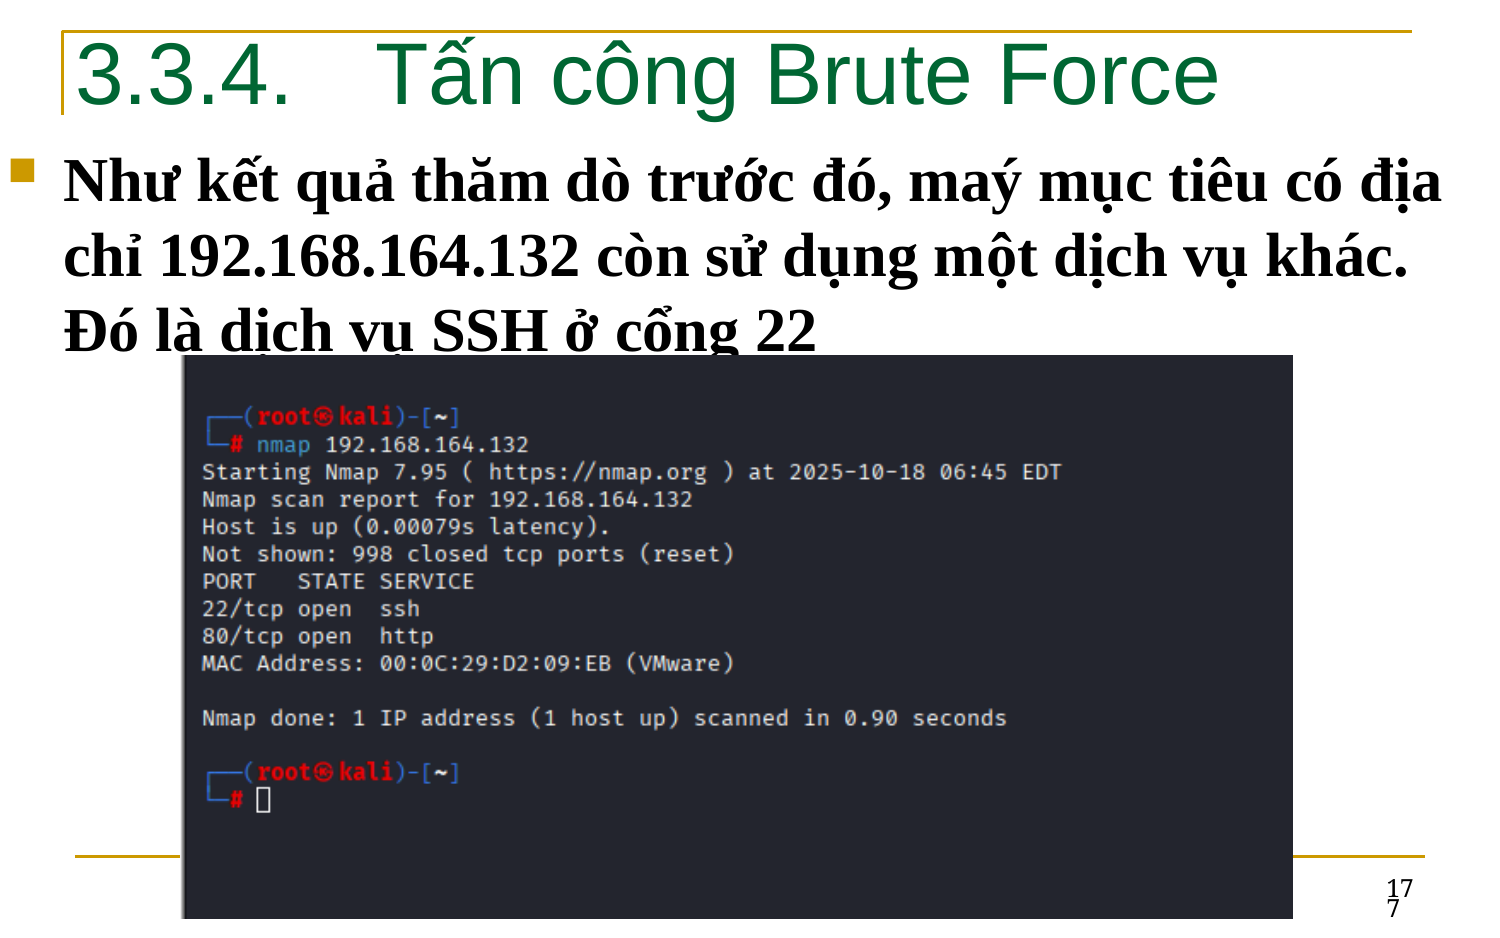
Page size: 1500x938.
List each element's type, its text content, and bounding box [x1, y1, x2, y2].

slide_number 177 [1380, 878, 1419, 938]
picture [180, 355, 1293, 919]
title 3.3.4. Tấn công Brute Force [75, 17, 1232, 124]
text_box Như kết quả thăm dò trước đó, maý mục tiêu có địa chỉ 192.168.164.132 còn sử dụng một dịch vụ khác. Đó là dịch vụ SSH ở cổng 22 [5, 121, 1468, 364]
